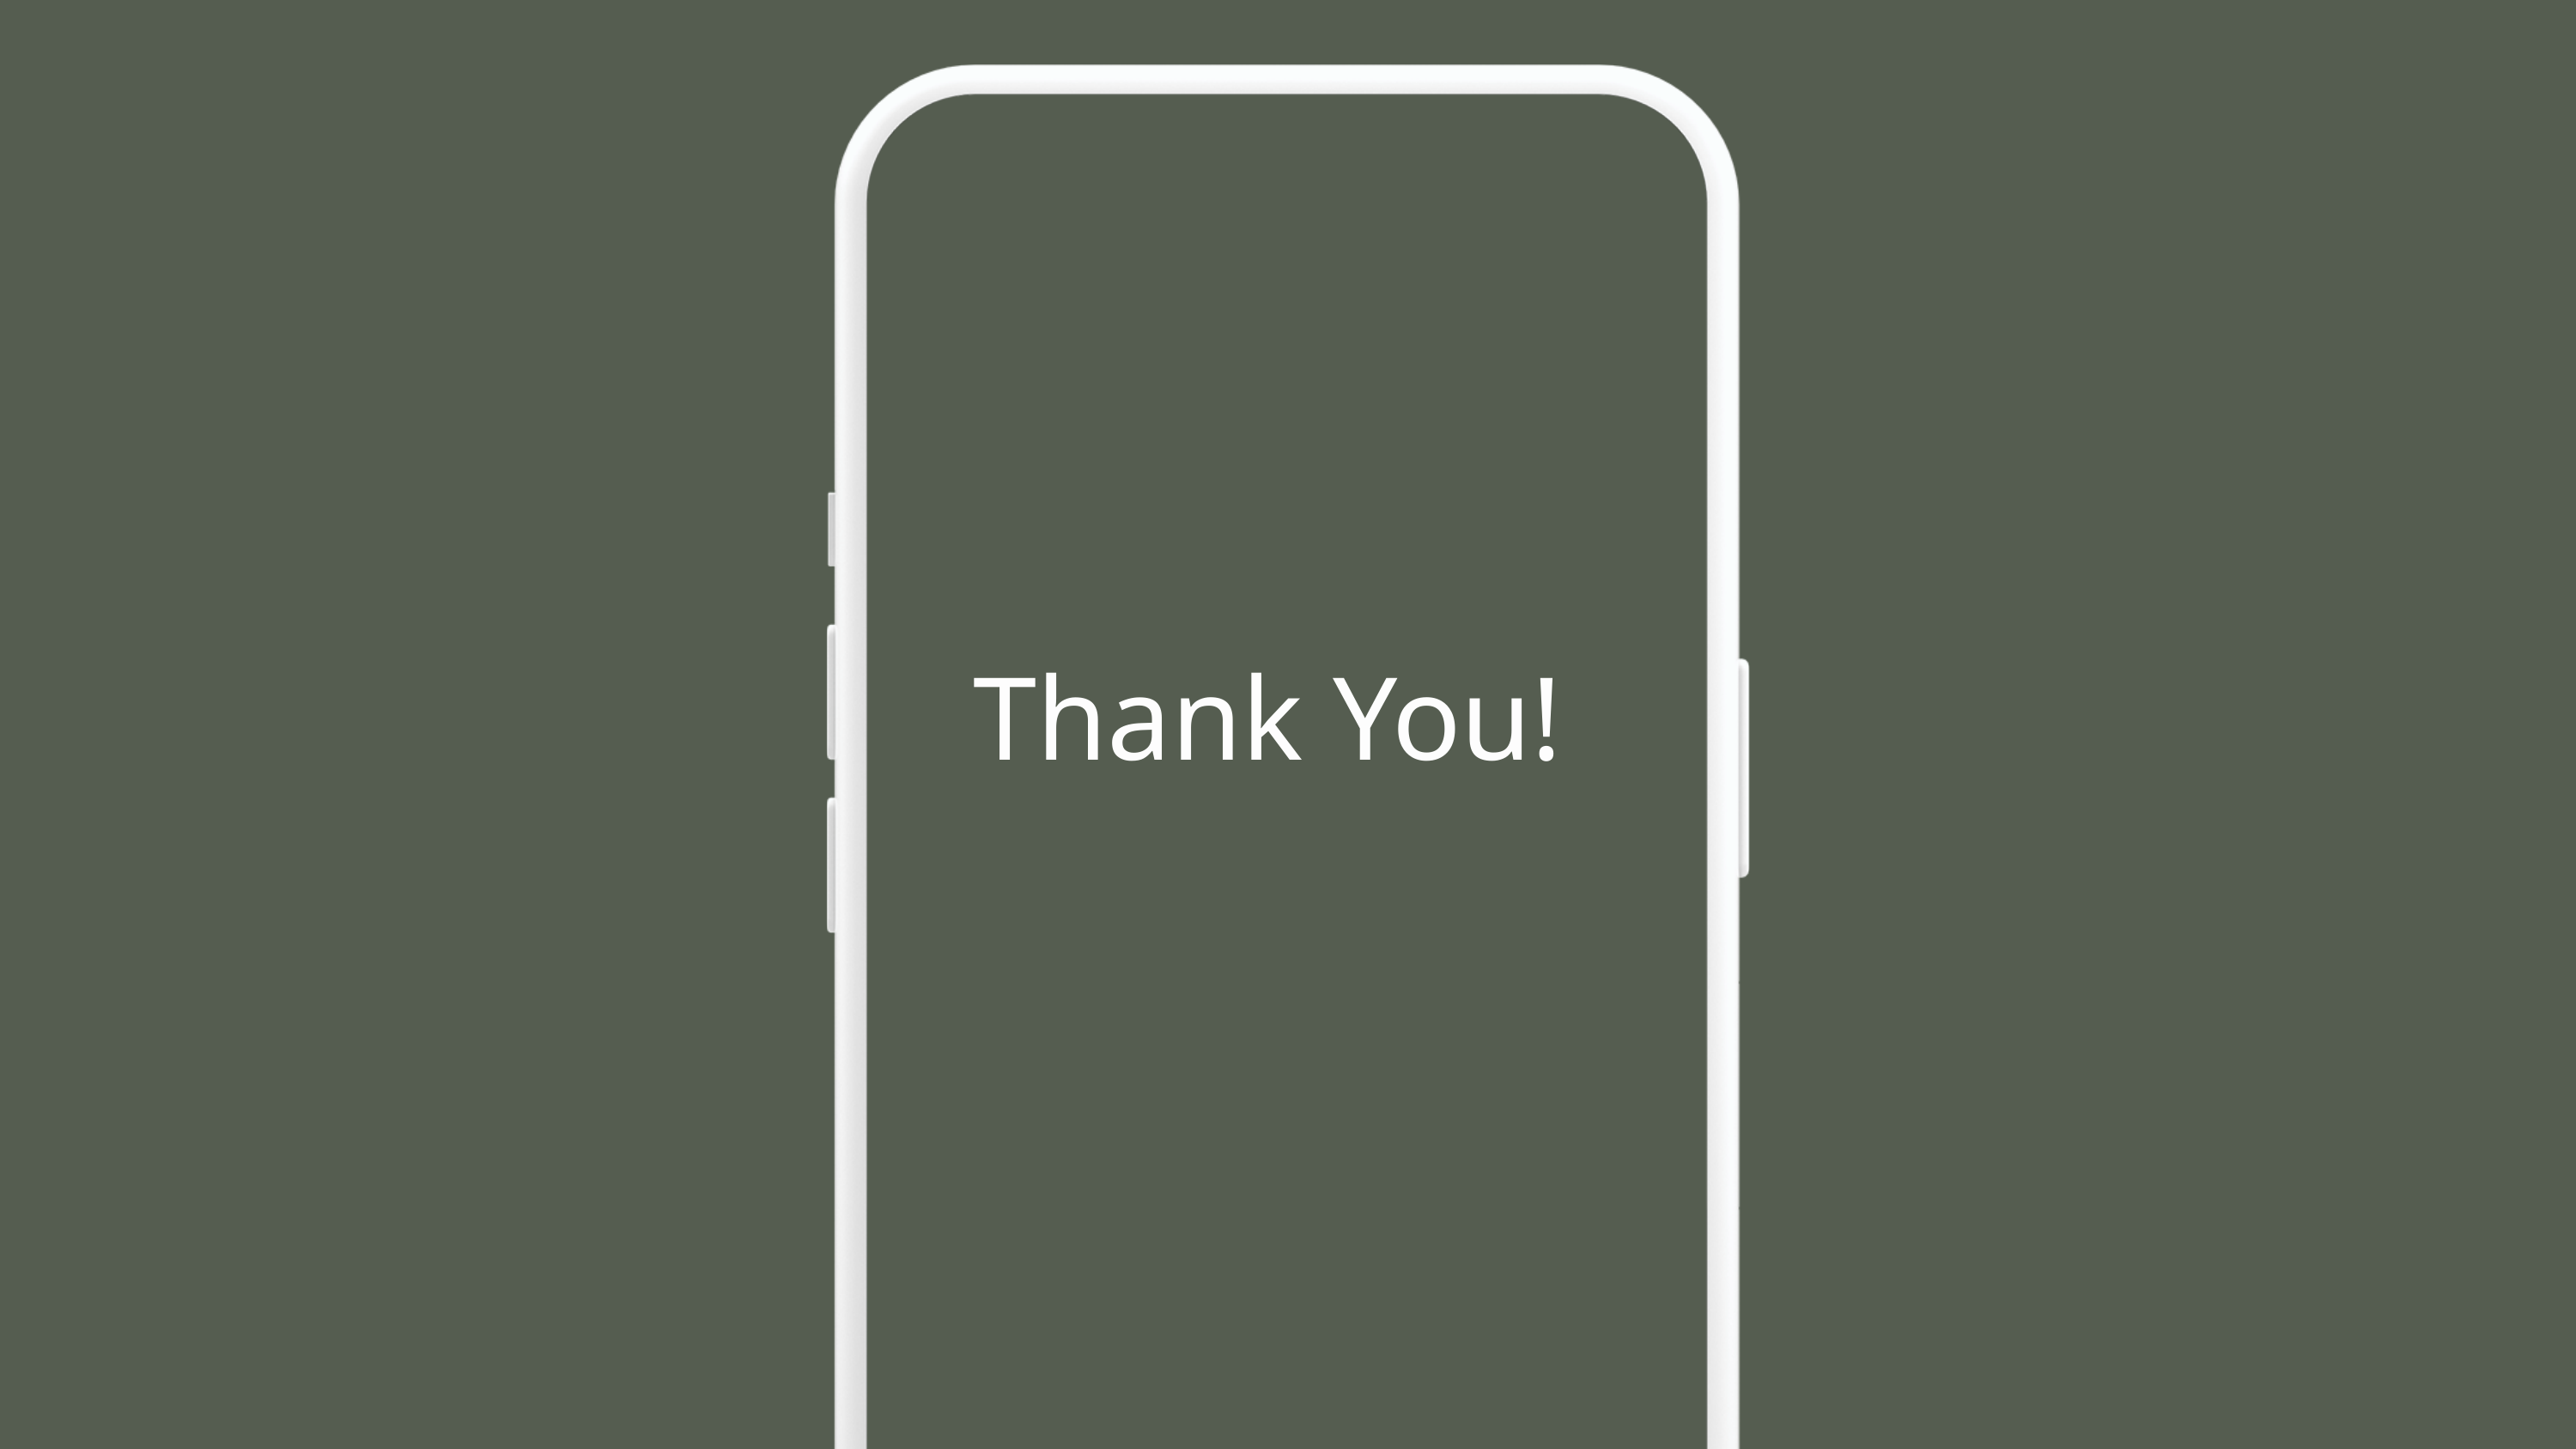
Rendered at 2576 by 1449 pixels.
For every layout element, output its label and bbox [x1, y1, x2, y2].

text_box [826, 64, 1750, 1449]
